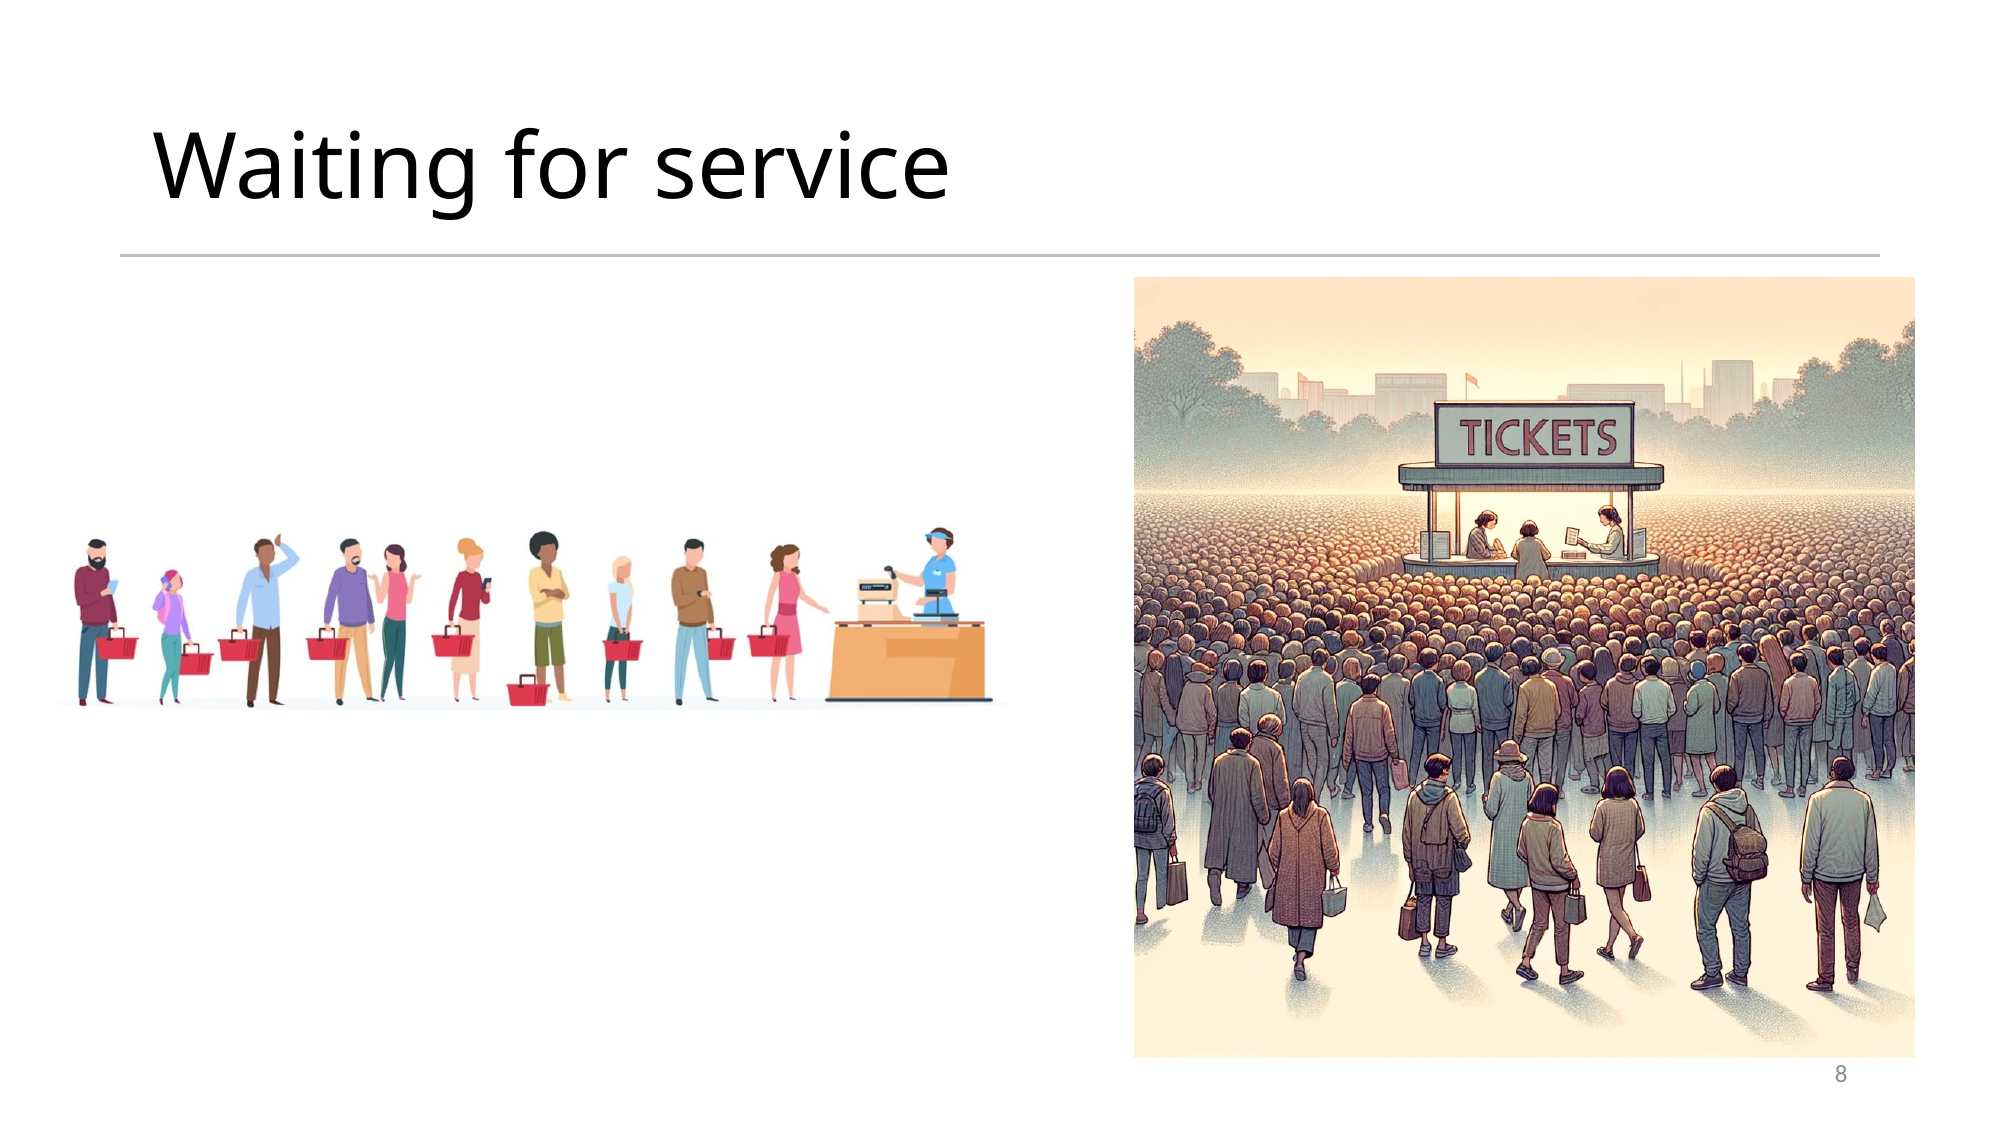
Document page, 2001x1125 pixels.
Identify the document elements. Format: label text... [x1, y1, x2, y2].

slide_number 8 [1412, 1058, 1863, 1103]
picture [31, 450, 1044, 755]
title Waiting for service [137, 59, 1863, 278]
picture [1134, 277, 1915, 1058]
